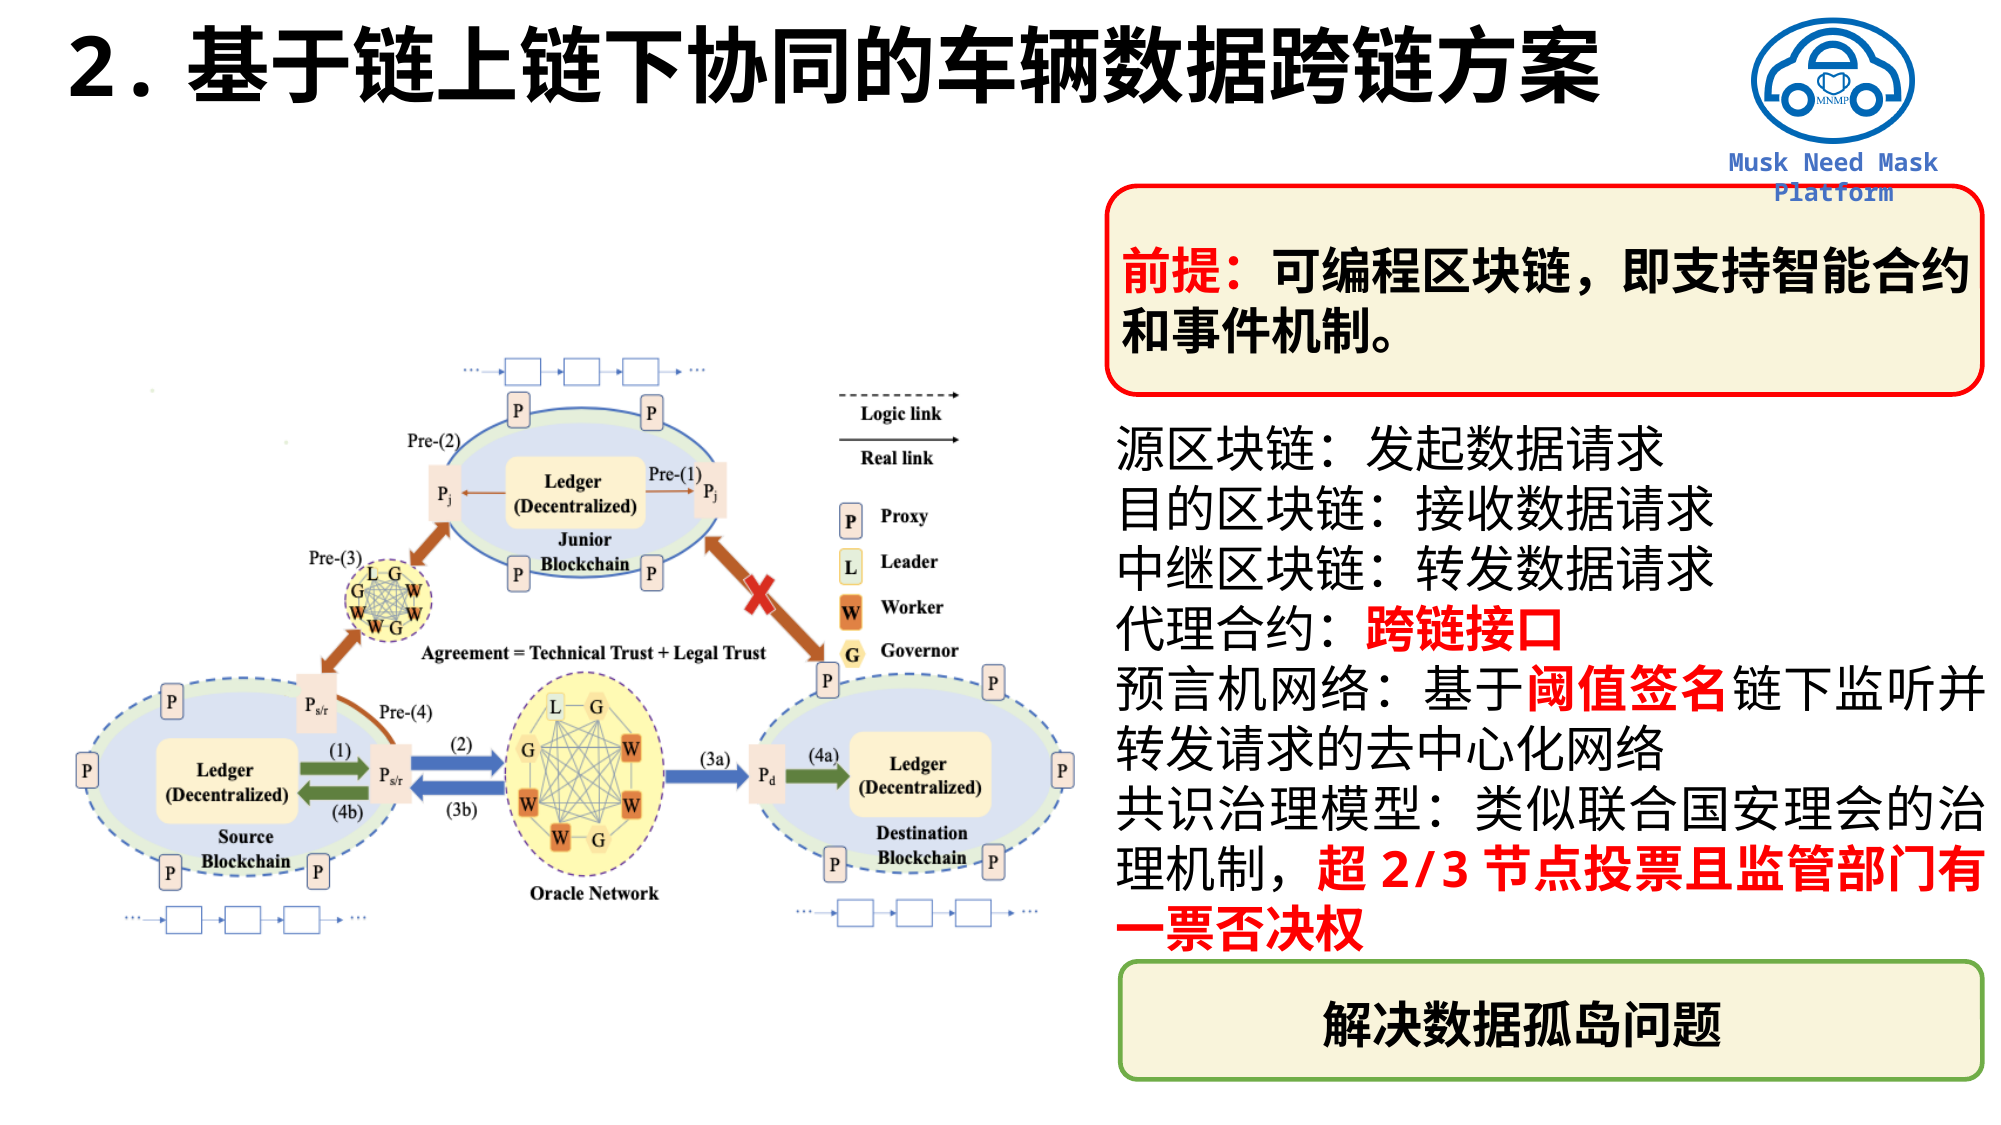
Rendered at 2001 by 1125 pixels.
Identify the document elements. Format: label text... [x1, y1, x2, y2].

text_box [1667, 13, 2000, 185]
text_box 源区块链：发起数据请求 目的区块链：接收数据请求 中继区块链：转发数据请求 代理合约：跨链接口 预言机网络：基于阈值签名链下监听并转发请求的去中心化网络 共识治理模型：类似联合国安理会的治理机制，超2/3节点投票且监管部门有一票否决权 [1100, 410, 2000, 966]
text_box [1107, 368, 1983, 395]
text_box 前提：可编程区块链，即支持智能合约和事件机制。 [1106, 232, 2000, 368]
picture [71, 351, 1082, 943]
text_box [1120, 961, 2000, 1080]
text_box [1106, 185, 1983, 232]
text_box 2.基于链上链下协同的车辆数据跨链方案 [55, 29, 1646, 110]
